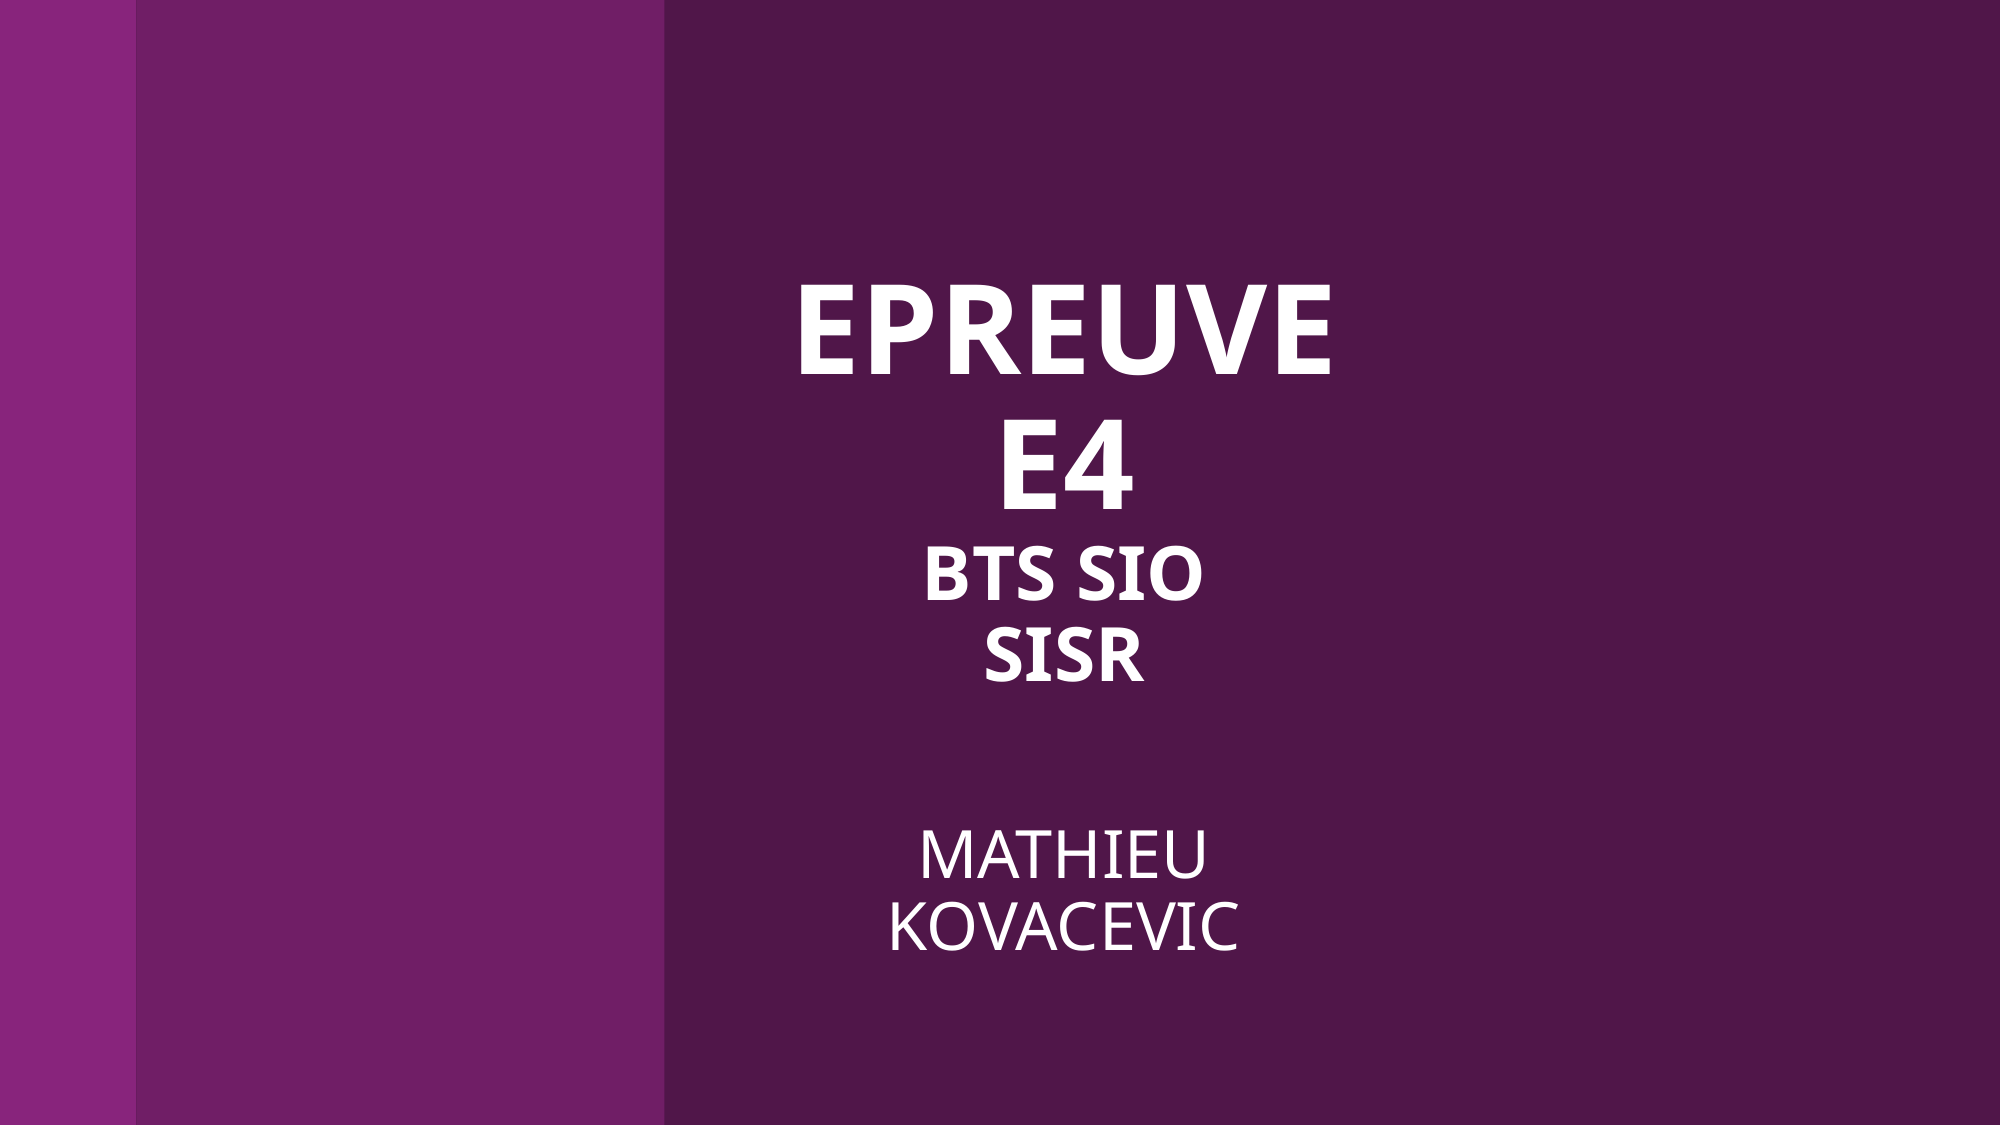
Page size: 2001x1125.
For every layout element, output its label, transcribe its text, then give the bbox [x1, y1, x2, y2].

title EPREUVE E4 [707, 259, 1421, 401]
subtitle BTS SIO SISR [821, 528, 1308, 628]
text_box [135, 0, 666, 1125]
text_box [0, 0, 135, 1125]
text_box MATHIEU KOVACEVIC [720, 813, 1407, 913]
